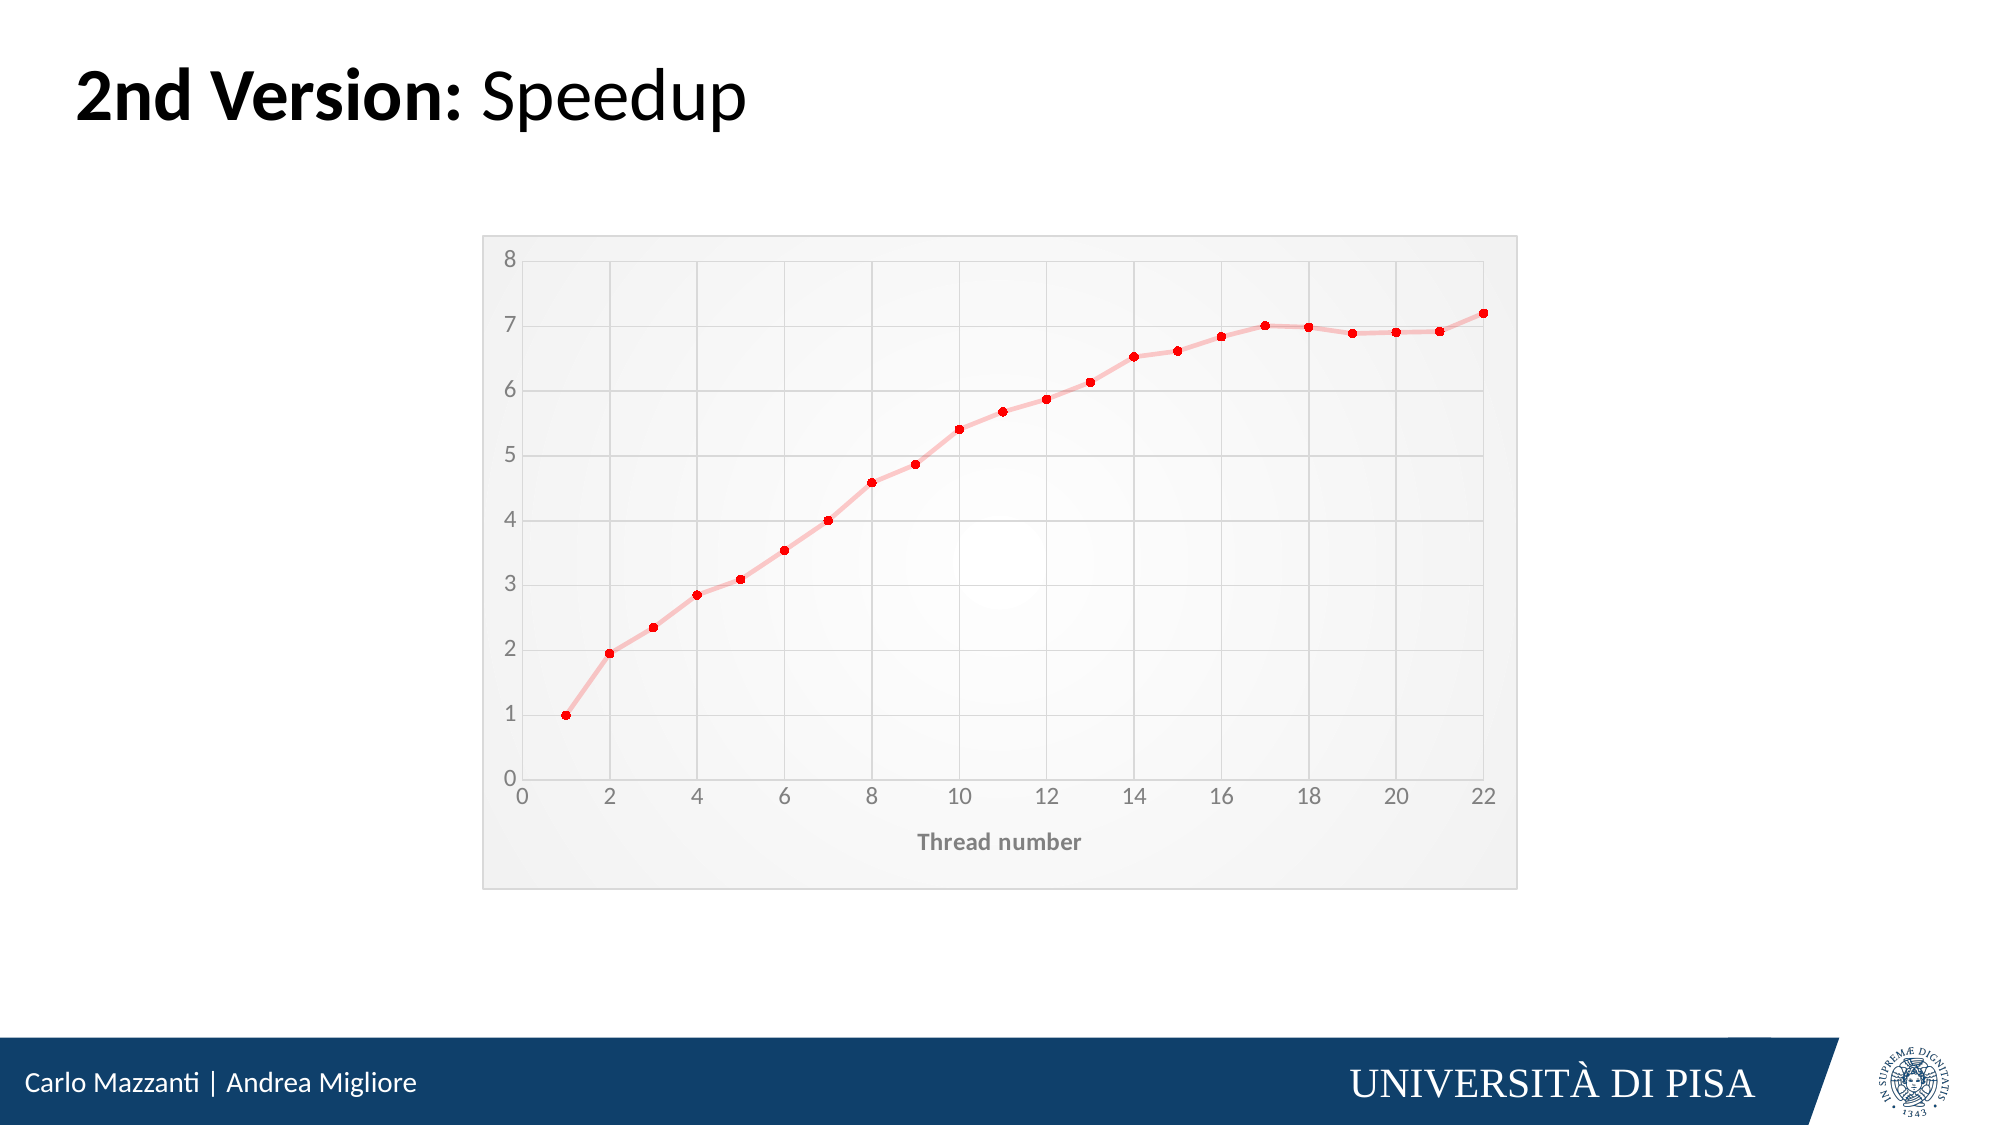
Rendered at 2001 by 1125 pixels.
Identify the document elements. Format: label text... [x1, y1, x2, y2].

text_box 2nd Version: Speedup [60, 37, 764, 143]
chart [482, 235, 1518, 890]
text_box Carlo Mazzanti | Andrea Migliore [10, 1056, 1309, 1106]
text_box [1727, 1036, 1841, 1125]
text_box Università di Pisa [0, 1037, 1772, 1125]
picture [1879, 1047, 1949, 1117]
